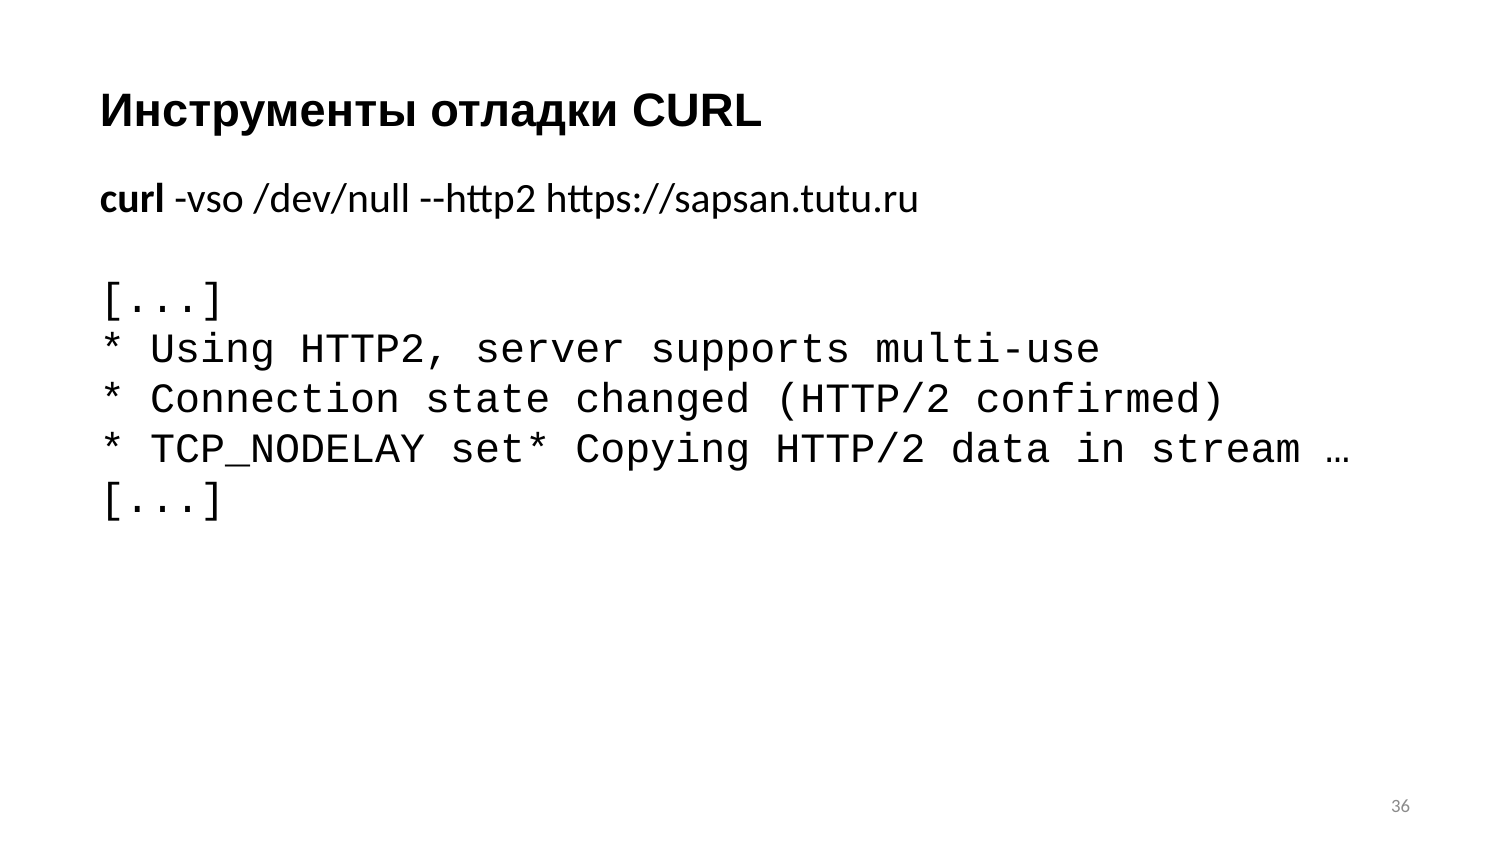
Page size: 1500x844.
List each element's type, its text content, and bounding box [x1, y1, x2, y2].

text_box curl -vso /dev/null --http2 https://sapsan.tutu.ru [...] * Using HTTP2, server supports multi-use * Connection state changed (HTTP/2 confirmed) * TCP_NODELAY set* Copying HTTP/2 data in stream … [...] [85, 162, 1414, 528]
text_box Инструменты отладки CURL [85, 72, 923, 144]
slide_number 36 [1074, 782, 1425, 827]
